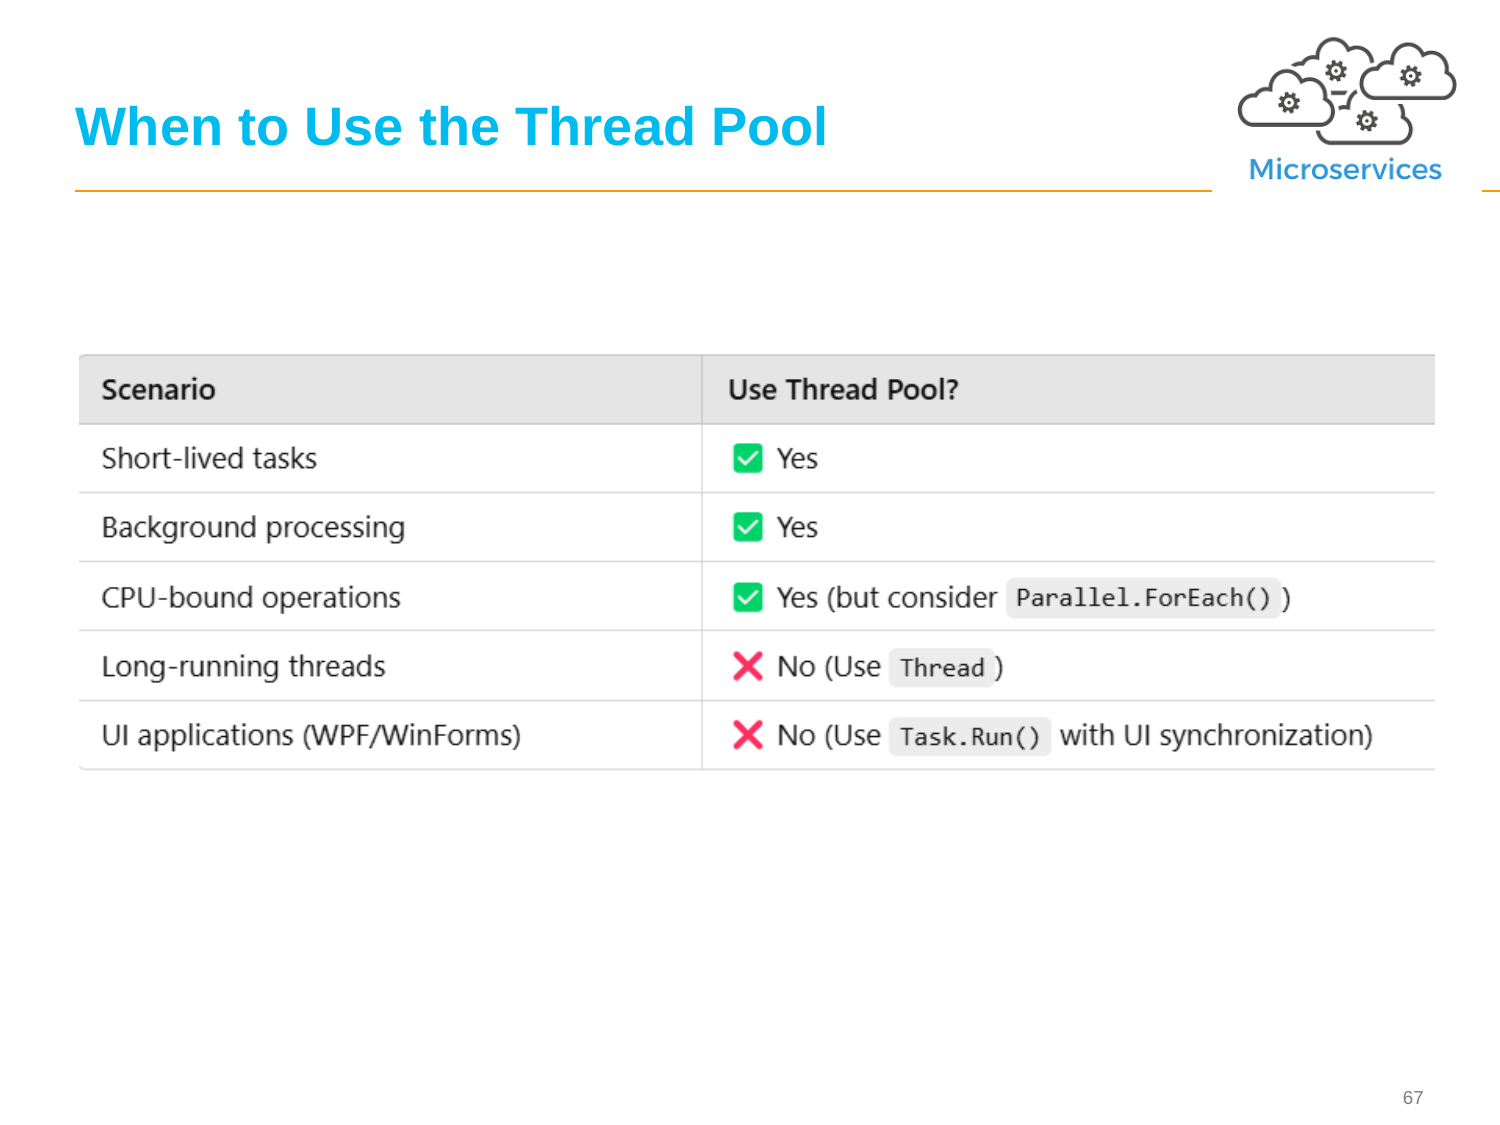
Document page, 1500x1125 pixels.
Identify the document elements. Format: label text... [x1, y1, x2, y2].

picture [78, 352, 1435, 773]
title When to Use the Thread Pool [75, 27, 1422, 157]
picture [1212, 1, 1482, 203]
